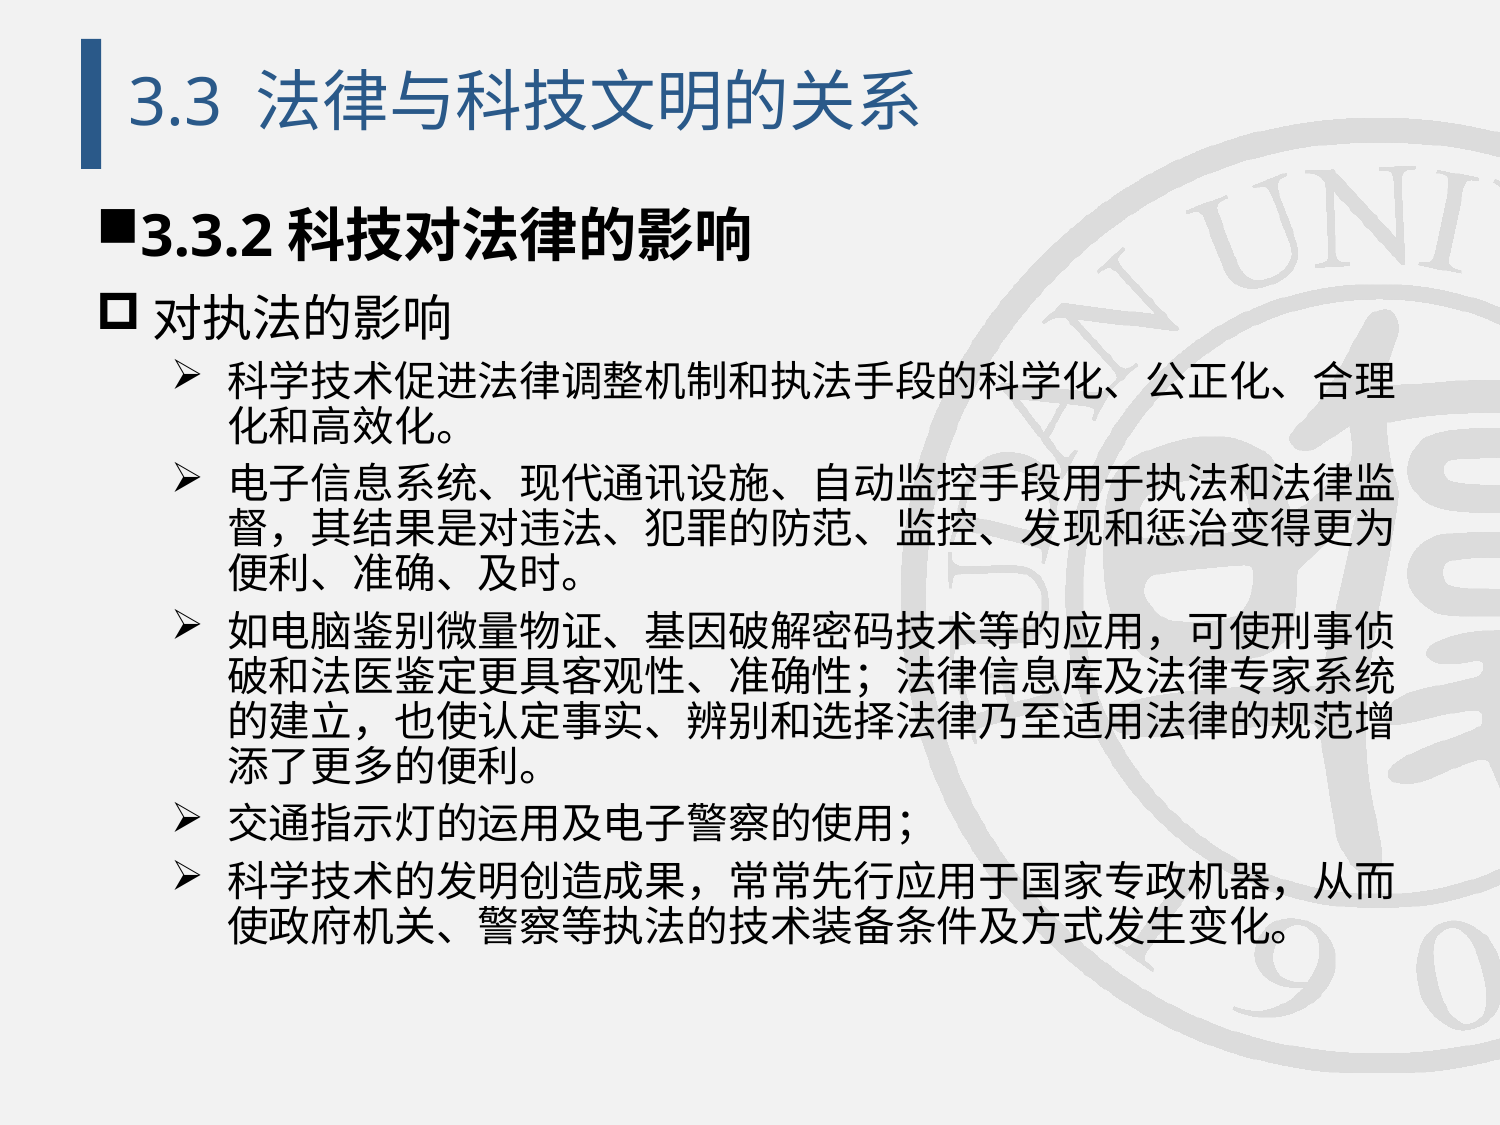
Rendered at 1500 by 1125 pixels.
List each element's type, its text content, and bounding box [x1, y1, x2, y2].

text_box 3.3.2科技对法律的影响 对执法的影响 科学技术促进法律调整机制和执法手段的科学化、公正化、合理化和高效化。 电子信息系统、现代通讯设施、自动监控手段用于执法和法律监督，其结果是对违法、犯罪的防范、监控、发现和惩治变得更为便利、准确、及时。 如电脑鉴别微量物证、基因破解密码技术等的应用，可使刑事侦破和法医鉴定更具客观性、准确性；法律信息库及法律专家系统的建立，也使认定事实、辨别和选择法律乃至适用法律的规范增添了更多的便利。 交通指示灯的运用及电子警察的使用； 科学技术的发明创造成果，常常先行应用于国家专政机器，从而使政府机关、警察等执法的技术装备条件及方式发生变化。 [81, 198, 1433, 1082]
title 3.3 法律与科技文明的关系 [113, 49, 1387, 159]
